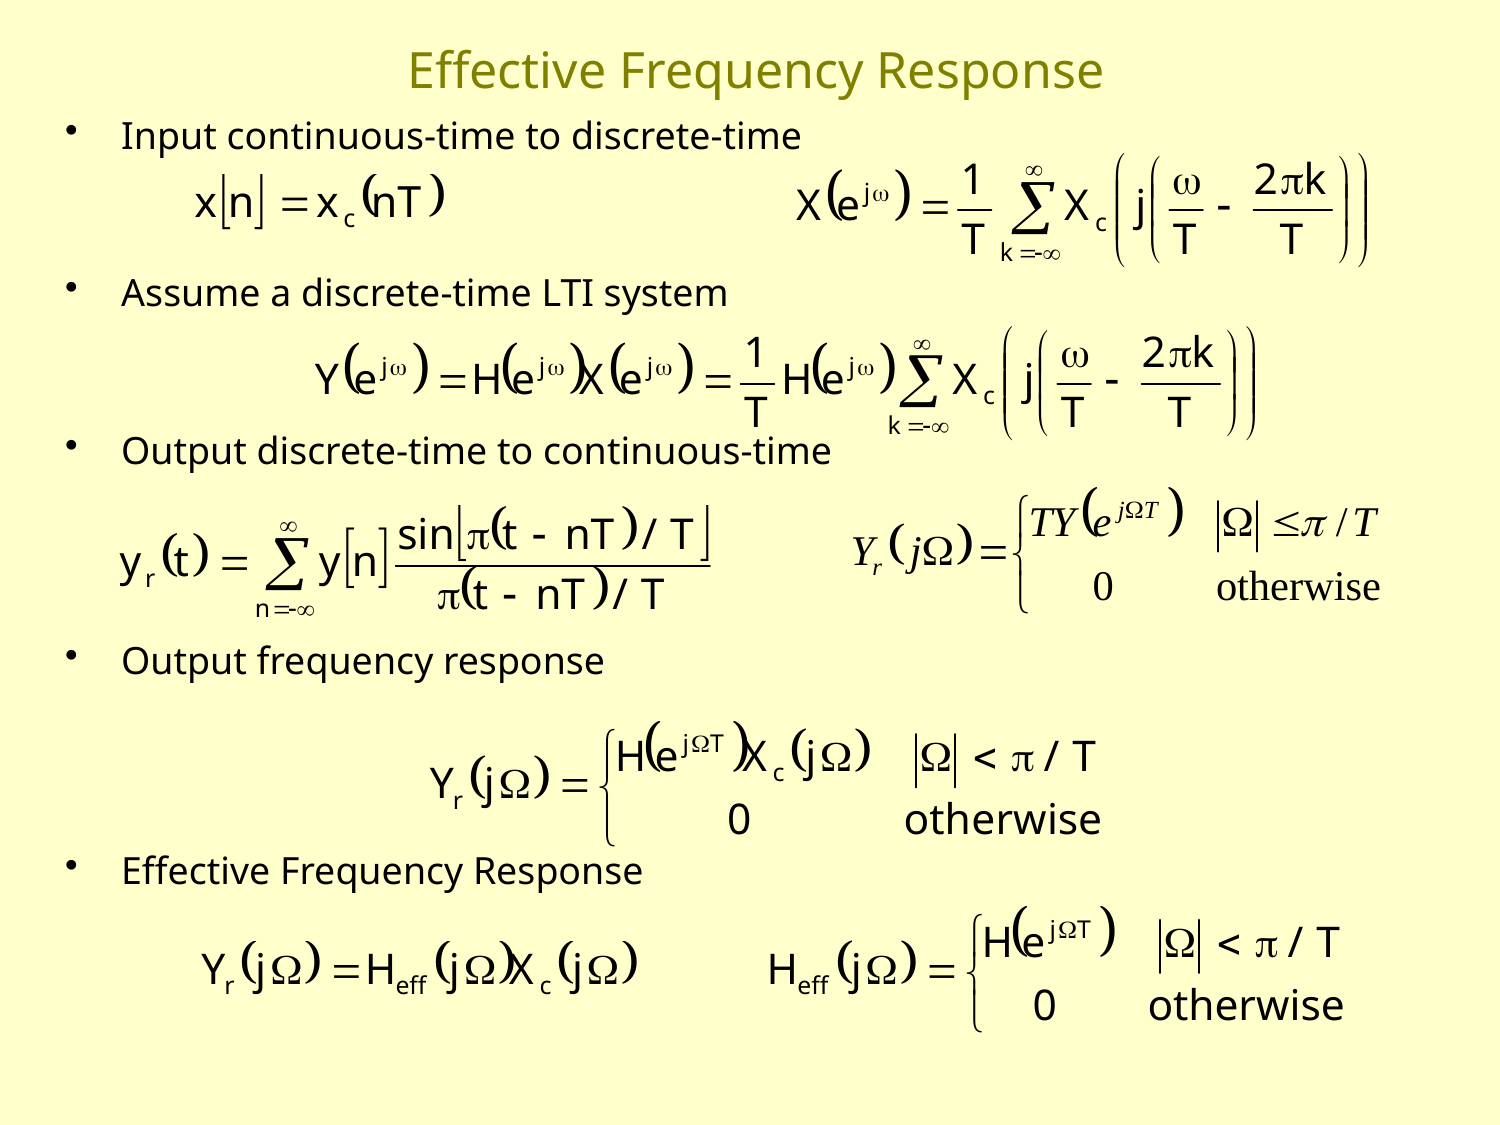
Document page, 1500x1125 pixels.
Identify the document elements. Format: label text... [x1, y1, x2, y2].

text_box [307, 316, 1268, 451]
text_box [188, 173, 447, 239]
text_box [763, 906, 1363, 1041]
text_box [422, 720, 1118, 856]
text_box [194, 941, 638, 1006]
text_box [790, 142, 1379, 278]
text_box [113, 505, 721, 627]
list Input continuous-time to discrete-time Assume a discrete-time LTI system Output discrete-time to continuous-time Output frequency response Effective Frequency Response [50, 104, 1463, 1013]
title Effective Frequency Response [50, 37, 1463, 100]
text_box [846, 487, 1390, 622]
